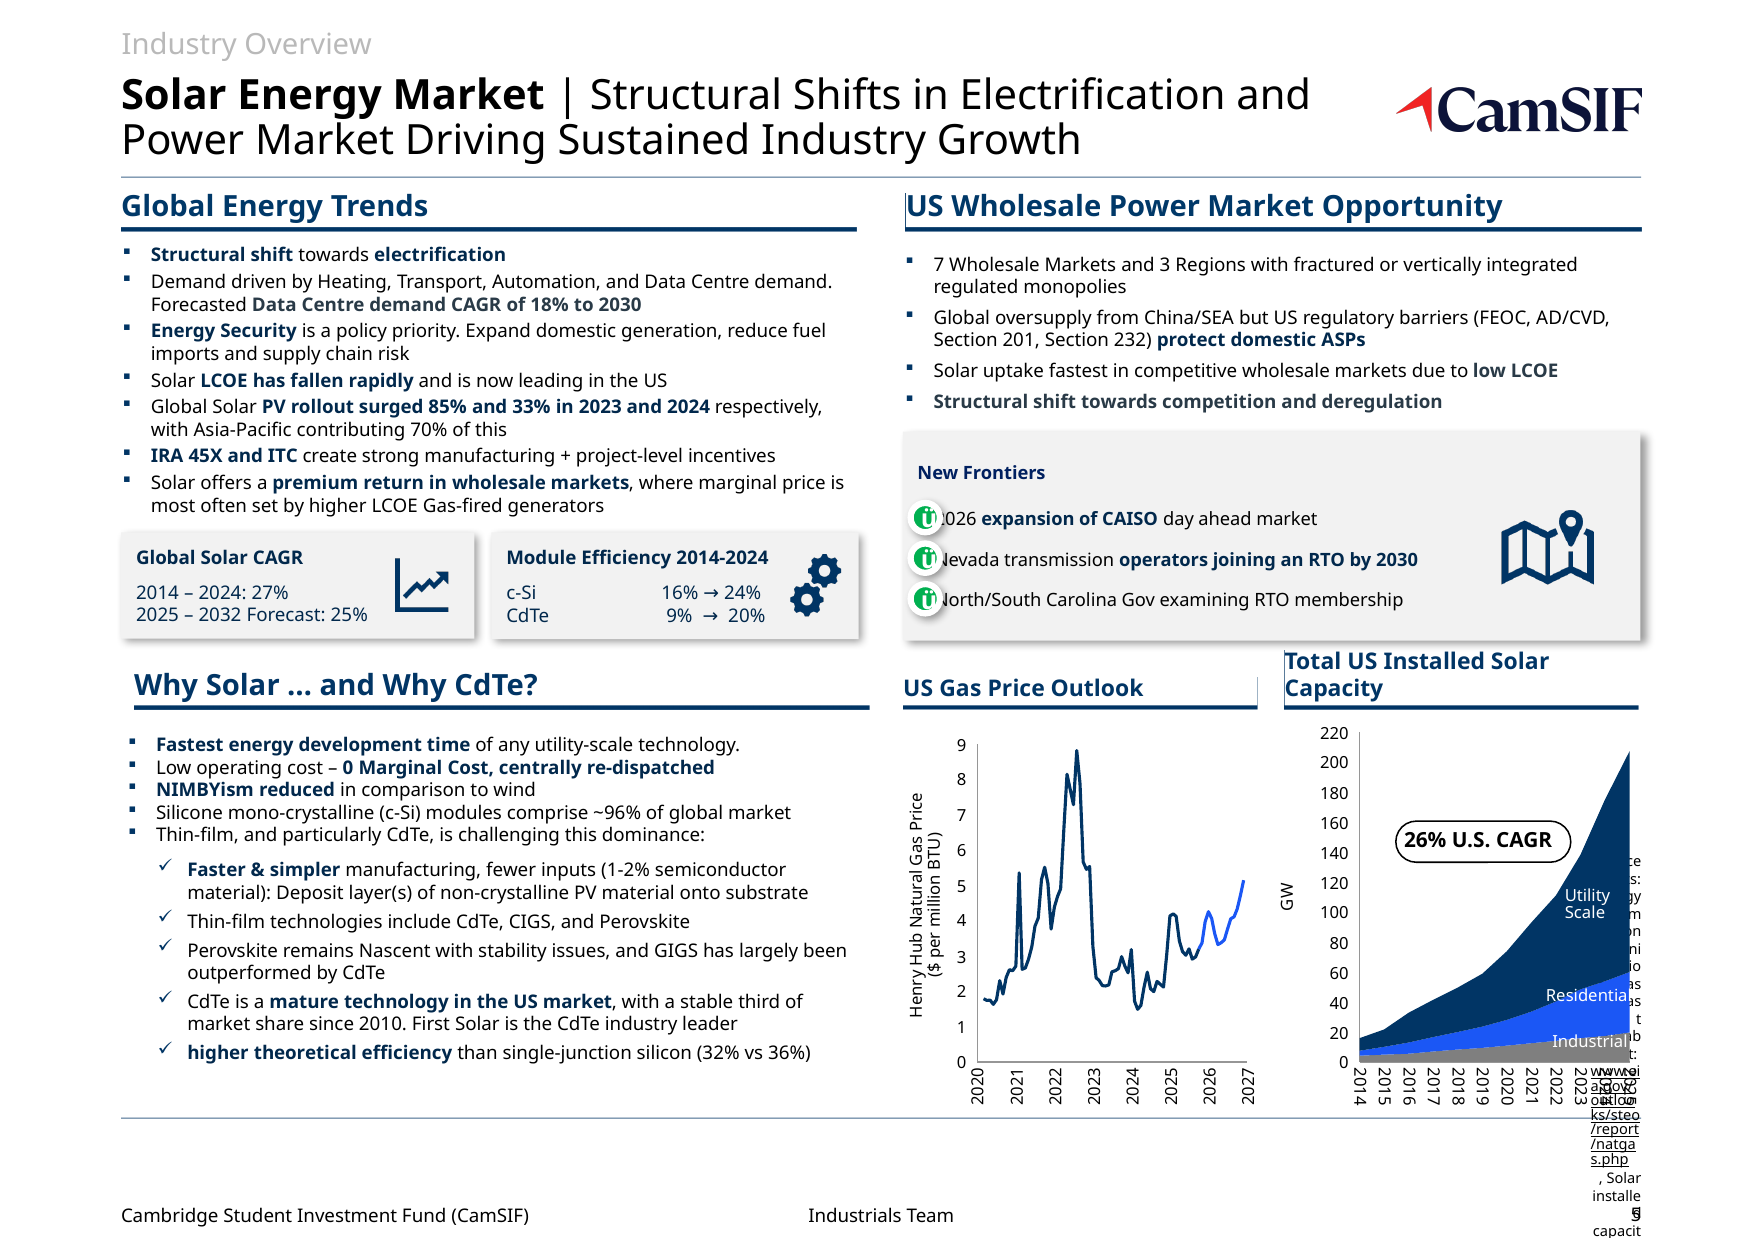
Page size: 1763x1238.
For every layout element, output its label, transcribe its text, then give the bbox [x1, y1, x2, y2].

text_box New Frontiers 2026 expansion of CAISO day ahead market Nevada transmission operators joining an RTO by 2030 North/South Carolina Gov examining RTO membership [902, 431, 1641, 642]
text_box Solar Energy Market | Structural Shifts in Electrification and Power Market Driving Sustained Industry Growth [121, 67, 1345, 164]
text_box 0 [956, 1053, 963, 1072]
text_box 2024 [1596, 1076, 1615, 1107]
text_box Global Solar CAGR 2014 – 2024: 27% 2025 – 2032 Forecast: 25% [120, 531, 475, 640]
text_box 2023 [1571, 1076, 1590, 1107]
text_box 2015 [1375, 1076, 1394, 1107]
text_box 2023 [1081, 1076, 1104, 1107]
text_box Industry Overview [106, 17, 990, 68]
text_box 2027 [1235, 1076, 1258, 1107]
text_box [911, 503, 949, 623]
chart [1346, 718, 1644, 1076]
text_box 2014 [1350, 1076, 1369, 1107]
picture [384, 547, 459, 623]
text_box 7 [956, 803, 963, 825]
text_box 5 [956, 873, 963, 896]
text_box 220 [1319, 721, 1346, 743]
text_box Fastest energy development time of any utility-scale technology. Low operating cost – 0 Marginal Cost, centrally re-dispatched NIMBYism reduced in comparison to wind Silicone mono-crystalline (c-Si) modules comprise ~96% of global market Thin-film, and particularly CdTe, is challenging this dominance: Faster & simpler manufacturing, fewer inputs (1-2% semiconductor material): Deposit layer(s) of non-crystalline PV material onto substrate Thin-film technologies include CdTe, CIGS, and Perovskite Perovskite remains Nascent with stability issues, and GIGS has largely been outperformed by CdTe CdTe is a mature technology in the US market, with a stable third of market share since 2010. First Solar is the CdTe industry leader higher theoretical efficiency than single-junction silicon (32% vs 36%) [127, 732, 858, 1062]
text_box GW [1274, 883, 1297, 912]
text_box US Gas Price Outlook [903, 673, 1258, 706]
picture [1396, 87, 1642, 132]
text_box 2018 [1448, 1076, 1467, 1107]
text_box 2025 [1158, 1076, 1181, 1107]
text_box ü [909, 542, 941, 574]
chart [963, 730, 1261, 1076]
text_box 7 Wholesale Markets and 3 Regions with fractured or vertically integrated regulated monopolies Global oversupply from China/SEA but US regulatory barriers (FEOC, AD/CVD, Section 201, Section 232) protect domestic ASPs Solar uptake fastest in competitive wholesale markets due to low LCOE Structural shift towards competition and deregulation [904, 251, 1641, 419]
text_box ü [909, 501, 941, 534]
text_box Henry Hub Natural Gas Price ($ per million BTU) [907, 789, 944, 1018]
text_box 2019 [1473, 1076, 1492, 1107]
text_box ü [909, 583, 941, 615]
text_box Structural shift towards electrification Demand driven by Heating, Transport, Automation, and Data Centre demand. Forecasted Data Centre demand CAGR of 18% to 2030 Energy Security is a policy priority. Expand domestic generation, reduce fuel imports and supply chain risk Solar LCOE has fallen rapidly and is now leading in the US Global Solar PV rollout surged 85% and 33% in 2023 and 2024 respectively, with Asia-Pacific contributing 70% of this IRA 45X and ITC create strong manufacturing + project-level incentives Solar offers a premium return in wholesale markets, where marginal price is most often set by higher LCOE Gas-fired generators [122, 242, 859, 450]
text_box 2020 [968, 1076, 987, 1107]
text_box 2021 [1004, 1076, 1027, 1107]
text_box 20 [1329, 1020, 1346, 1043]
text_box US Wholesale Power Market Opportunity [905, 189, 1642, 228]
text_box 2 [956, 983, 963, 1001]
text_box 2025 [1620, 1076, 1639, 1107]
text_box 6 [956, 841, 963, 860]
text_box 140 [1319, 840, 1346, 863]
text_box 120 [1319, 870, 1346, 893]
text_box 160 [1319, 810, 1346, 833]
text_box 2026 [1197, 1076, 1219, 1107]
text_box 2024 [1119, 1076, 1142, 1107]
text_box 3 [956, 944, 963, 967]
text_box 80 [1329, 930, 1346, 953]
text_box Module Efficiency 2014-2024 c-Si 16% → 24% CdTe 9% → 20% [490, 531, 860, 640]
slide_number 5 [1590, 1203, 1642, 1227]
text_box 0 [1339, 1053, 1346, 1072]
text_box Global Energy Trends [121, 189, 858, 228]
text_box 40 [1329, 990, 1346, 1013]
text_box Total US Installed Solar Capacity [1284, 654, 1639, 706]
text_box 9 [956, 732, 963, 755]
picture [1492, 492, 1603, 602]
picture [778, 547, 853, 623]
text_box 200 [1319, 754, 1346, 773]
text_box 1 [956, 1015, 963, 1038]
text_box 8 [956, 771, 963, 789]
text_box 2022 [1547, 1076, 1565, 1107]
text_box 2020 [1498, 1076, 1517, 1107]
text_box 60 [1329, 960, 1346, 983]
text_box 2016 [1399, 1076, 1418, 1107]
text_box 4 [956, 912, 963, 931]
text_box 100 [1319, 904, 1346, 923]
text_box 2017 [1424, 1076, 1443, 1107]
text_box 2022 [1042, 1076, 1065, 1107]
text_box 180 [1319, 780, 1346, 803]
text_box 2021 [1522, 1076, 1541, 1107]
text_box Why Solar … and Why CdTe? [134, 666, 871, 706]
